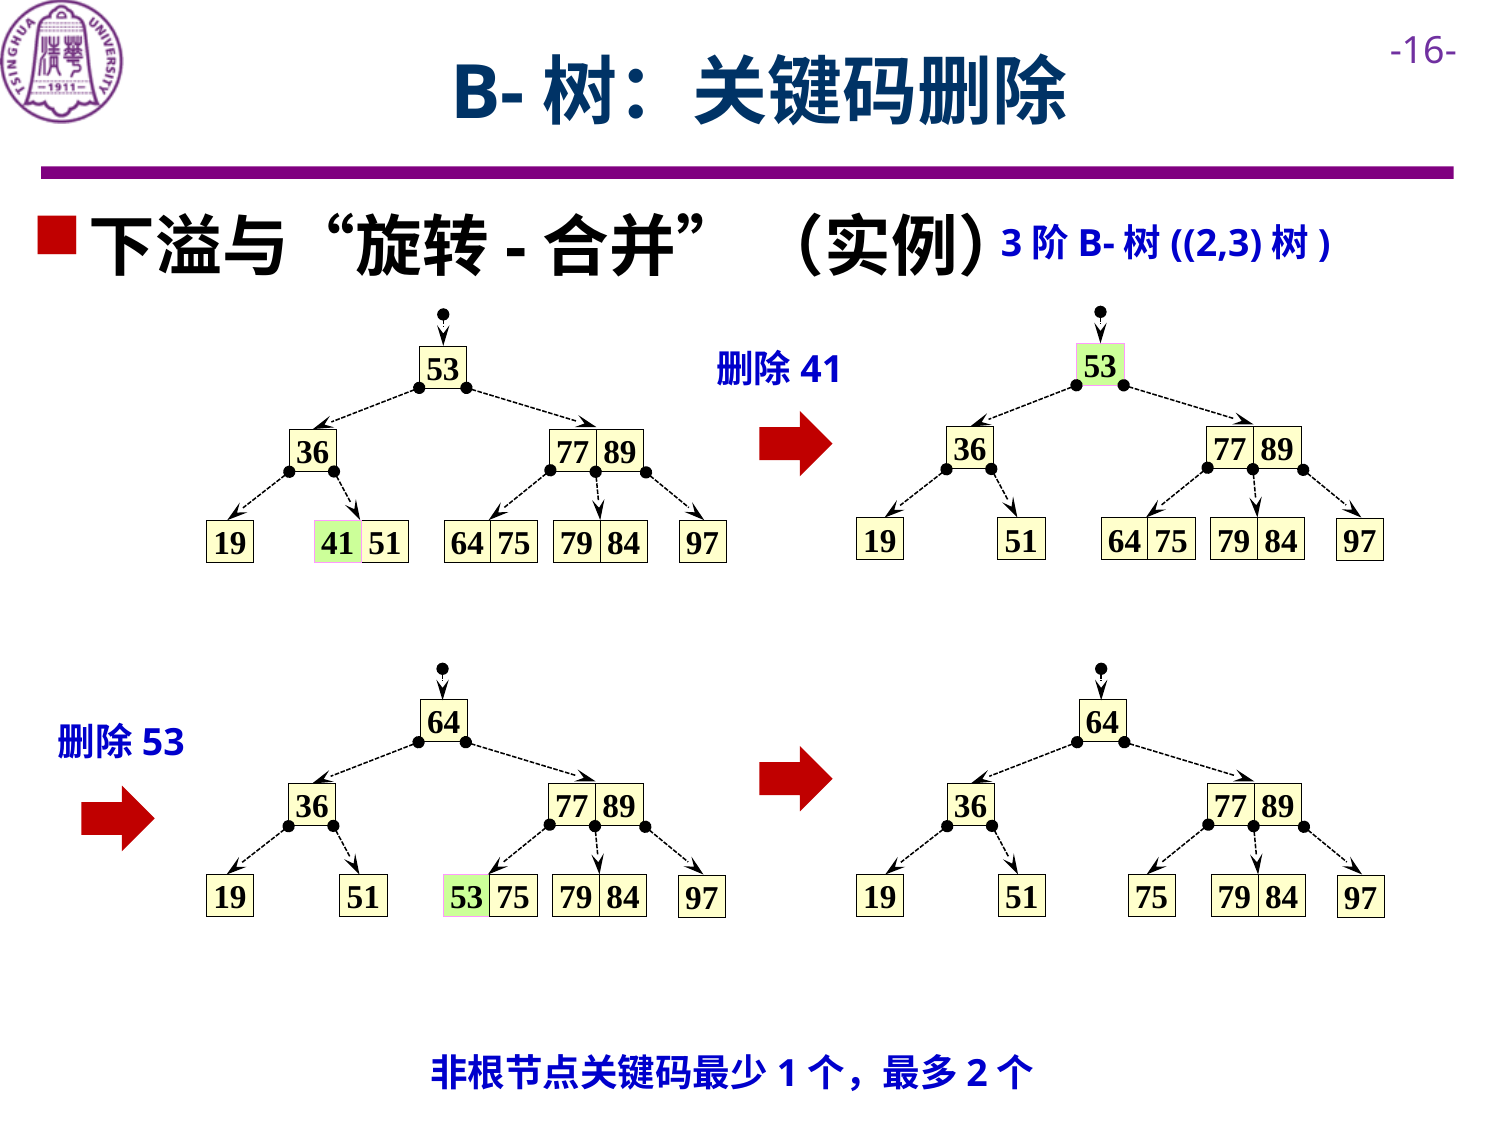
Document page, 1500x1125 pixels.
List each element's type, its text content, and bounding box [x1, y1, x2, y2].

text_box 51 [339, 874, 387, 917]
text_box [595, 471, 601, 521]
text_box 53 [1076, 343, 1124, 386]
text_box 36 [289, 429, 337, 472]
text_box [1146, 824, 1209, 875]
text_box 97 [1337, 874, 1385, 917]
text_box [311, 741, 419, 784]
text_box 97 [679, 520, 727, 563]
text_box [1303, 826, 1363, 875]
text_box 84 [601, 520, 648, 563]
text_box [645, 826, 704, 875]
text_box 79 [1210, 874, 1259, 917]
text_box 75 [490, 529, 538, 563]
text_box [759, 410, 833, 477]
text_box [465, 741, 596, 782]
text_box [594, 825, 600, 875]
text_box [884, 468, 947, 518]
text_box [990, 468, 1018, 518]
text_box 非根节点关键码最少1个，最多2个 [415, 1041, 1105, 1101]
text_box [759, 745, 833, 812]
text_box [991, 825, 1019, 875]
text_box 3阶B-树((2,3)树) [985, 211, 1346, 272]
text_box 84 [600, 874, 647, 917]
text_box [1252, 468, 1258, 518]
text_box 19 [856, 517, 904, 560]
text_box 41 [314, 520, 362, 563]
text_box 79 [1210, 517, 1258, 560]
text_box 下溢与“旋转-合并” （实例） [17, 196, 1471, 291]
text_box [226, 471, 290, 521]
text_box 删除41 [701, 337, 859, 398]
text_box 89 [1253, 426, 1301, 469]
picture [0, 0, 124, 124]
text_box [1123, 385, 1254, 425]
text_box 36 [288, 783, 336, 826]
text_box 19 [206, 874, 254, 917]
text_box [333, 471, 361, 521]
text_box 19 [206, 520, 254, 563]
text_box 79 [552, 874, 600, 917]
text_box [488, 470, 551, 521]
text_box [969, 385, 1077, 427]
text_box 19 [856, 874, 904, 917]
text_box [333, 825, 360, 875]
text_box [312, 387, 420, 430]
text_box 51 [998, 874, 1046, 917]
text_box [466, 387, 597, 428]
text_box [487, 824, 550, 875]
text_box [1124, 741, 1255, 782]
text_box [645, 472, 705, 521]
text_box 75 [489, 883, 537, 917]
text_box 36 [947, 783, 995, 826]
text_box 97 [1336, 517, 1384, 560]
text_box 97 [678, 874, 726, 917]
text_box 64 [420, 698, 468, 741]
text_box 64 [1078, 698, 1127, 741]
text_box 77 [549, 436, 596, 472]
text_box 删除53 [43, 710, 200, 771]
text_box 79 [552, 520, 601, 563]
text_box 89 [1254, 783, 1302, 826]
text_box 89 [595, 783, 643, 826]
text_box 84 [1258, 517, 1305, 560]
text_box 53 [443, 874, 489, 917]
text_box 64 [443, 520, 490, 563]
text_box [226, 825, 289, 875]
text_box 77 [548, 790, 595, 826]
text_box 77 [1207, 790, 1254, 826]
text_box 84 [1259, 874, 1306, 917]
text_box 64 [1101, 517, 1147, 560]
text_box 36 [946, 426, 994, 469]
text_box 75 [1127, 874, 1176, 917]
text_box 51 [997, 517, 1045, 560]
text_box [884, 825, 948, 875]
text_box 89 [596, 429, 644, 472]
text_box 51 [362, 520, 409, 563]
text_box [970, 741, 1078, 784]
text_box 77 [1206, 431, 1253, 469]
text_box 75 [1147, 526, 1195, 560]
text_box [1302, 469, 1362, 518]
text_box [1253, 825, 1259, 875]
text_box [81, 785, 155, 852]
text_box 53 [419, 345, 467, 388]
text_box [1145, 467, 1208, 518]
title B-树：关键码删除 [135, 13, 1383, 165]
